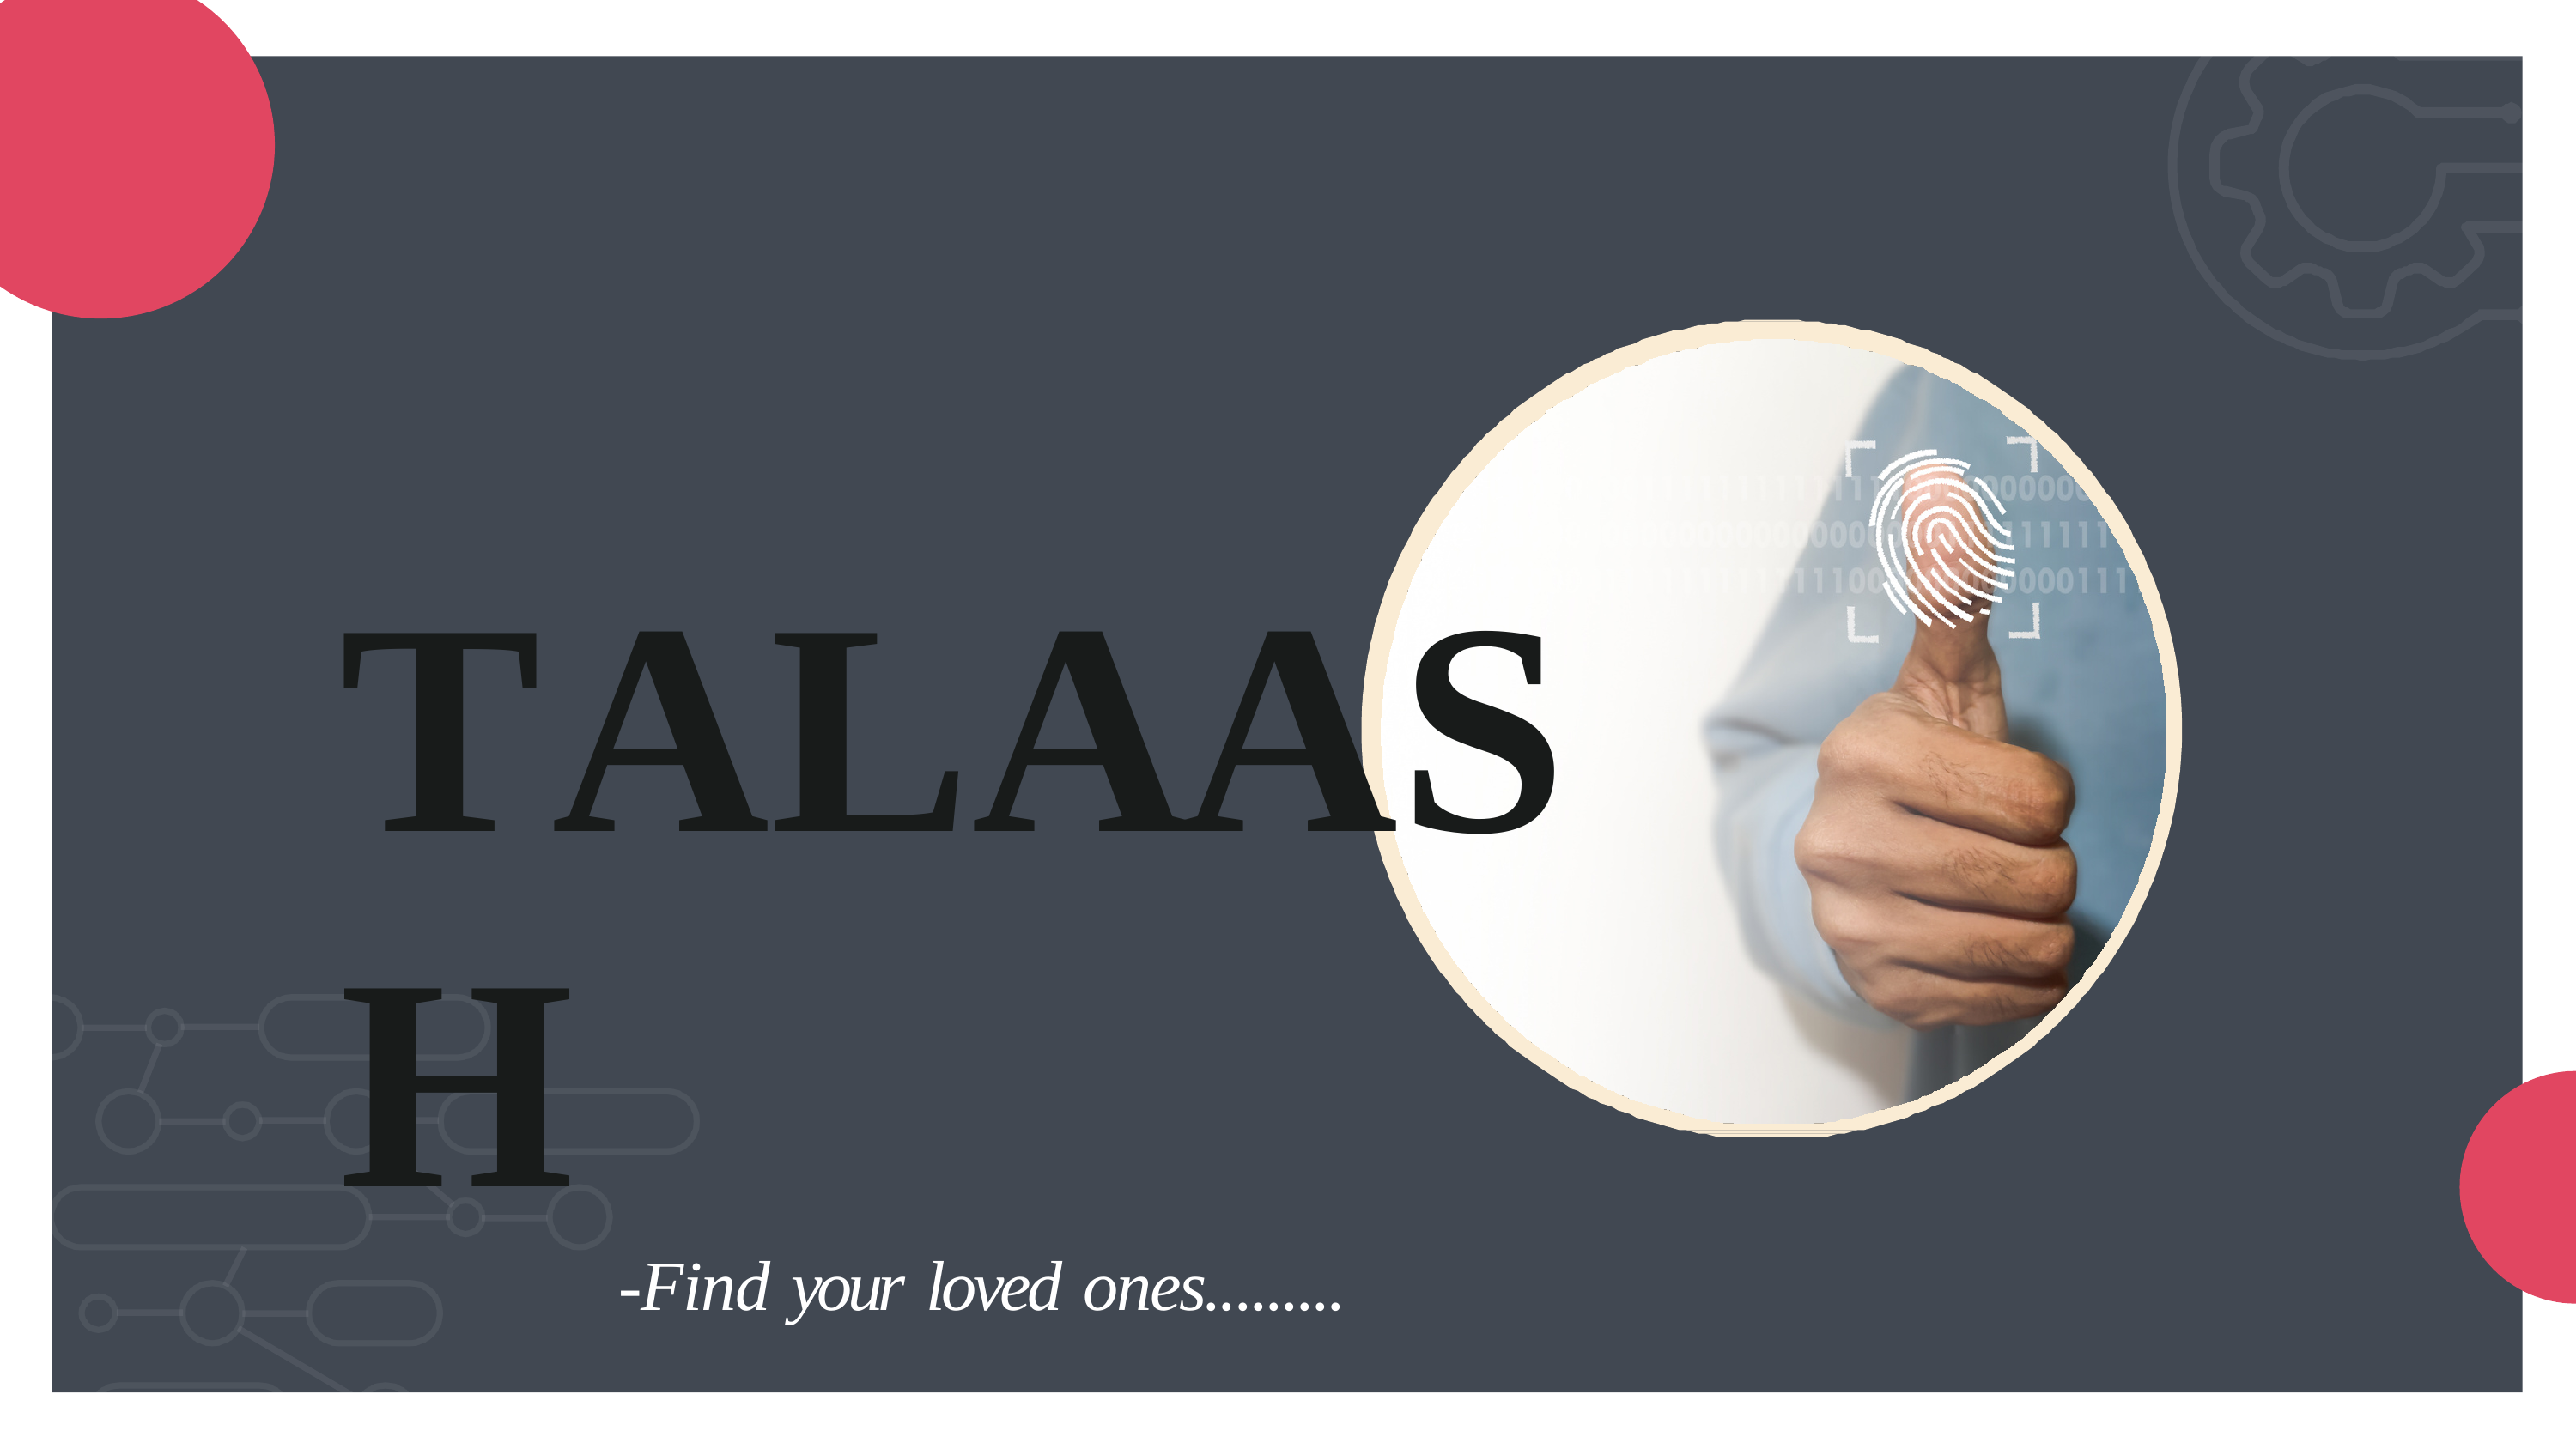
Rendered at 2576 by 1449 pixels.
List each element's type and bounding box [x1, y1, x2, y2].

text_box [0, 0, 2576, 1448]
